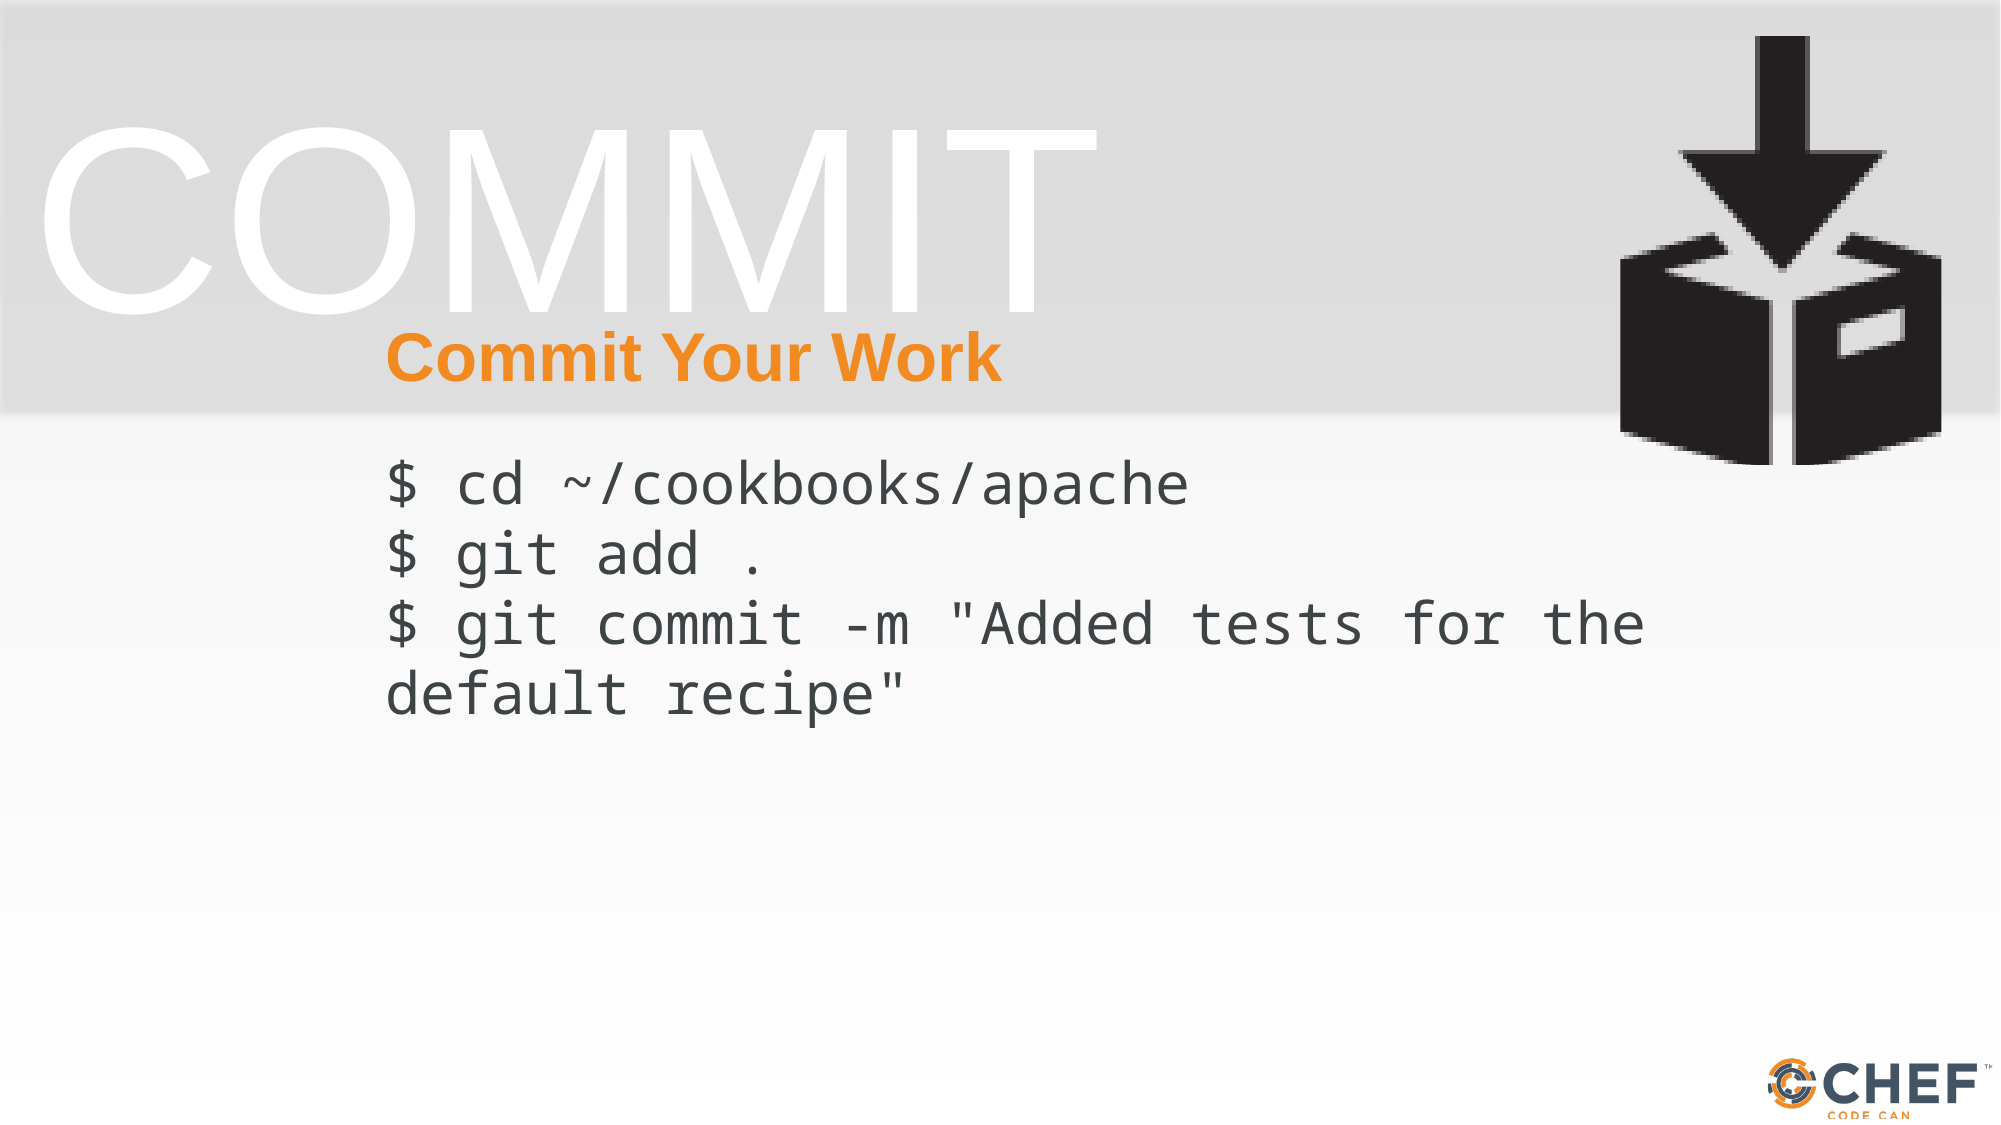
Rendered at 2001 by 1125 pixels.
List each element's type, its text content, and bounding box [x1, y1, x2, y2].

title Commit Your Work [370, 307, 1721, 412]
subtitle $ cd ~/cookbooks/apache $ git add . $ git commit -m "Added tests for the default recipe" [370, 431, 1721, 844]
